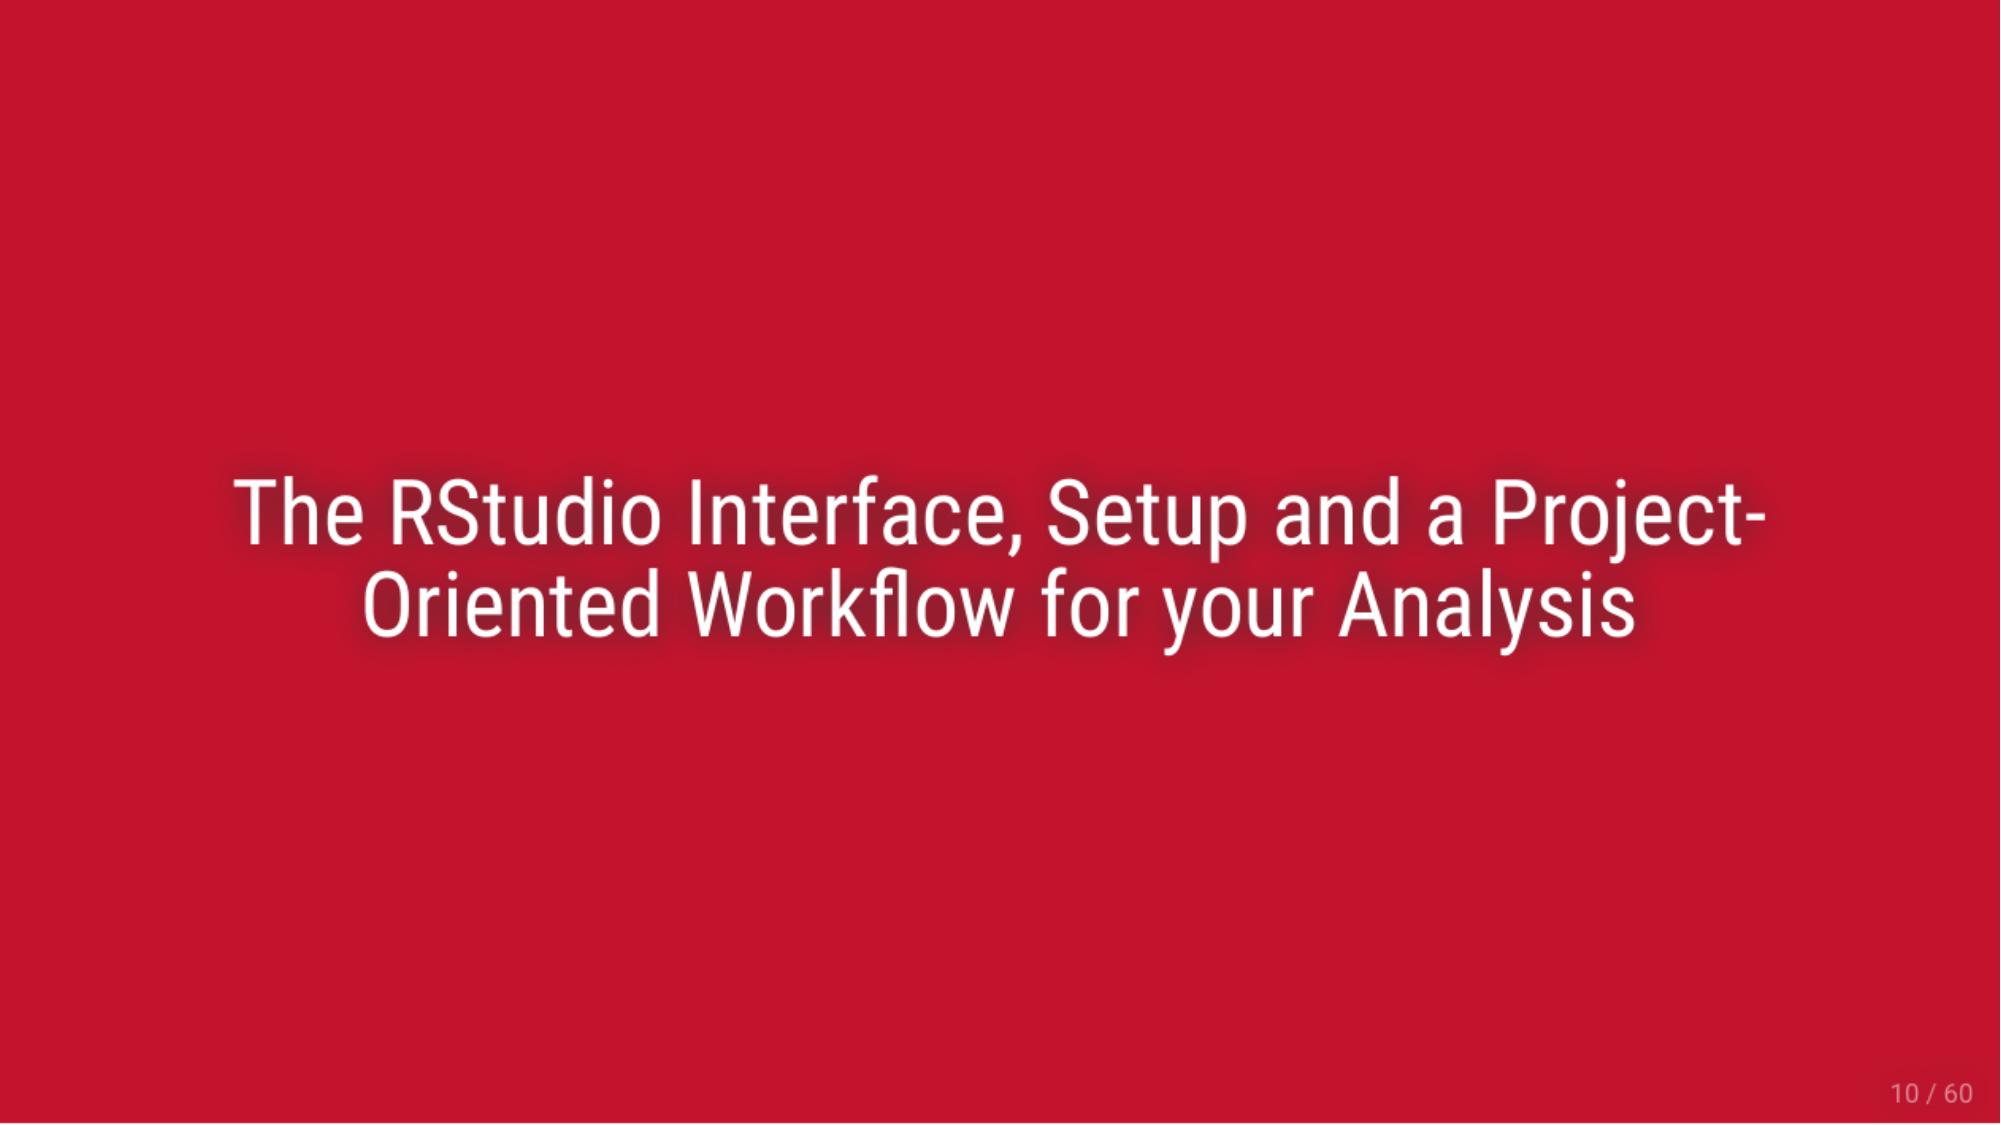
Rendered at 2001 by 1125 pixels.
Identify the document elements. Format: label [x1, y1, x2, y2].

list [0, 0, 2000, 1125]
